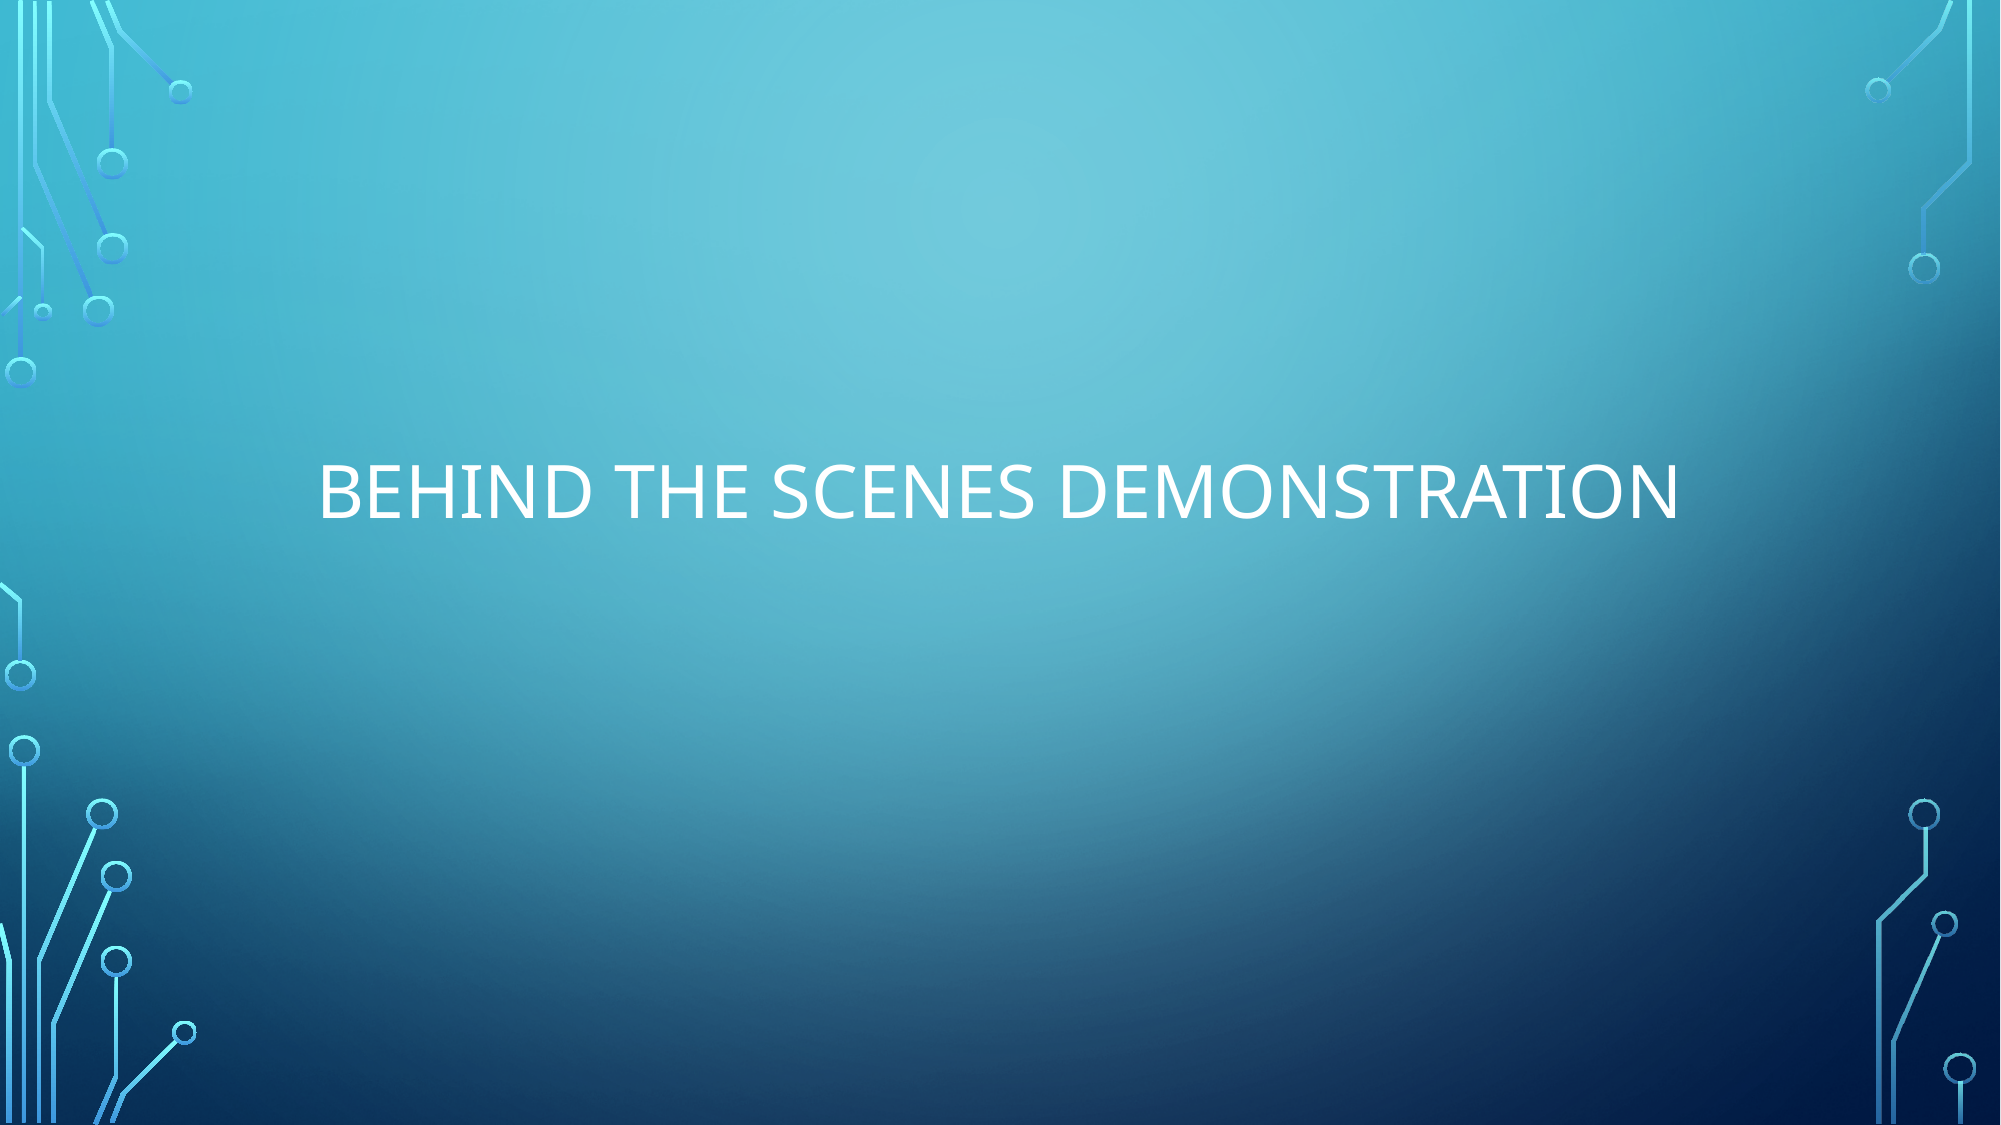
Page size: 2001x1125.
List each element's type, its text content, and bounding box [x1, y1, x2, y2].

title Behind the scenes demonstration [187, 426, 1813, 563]
